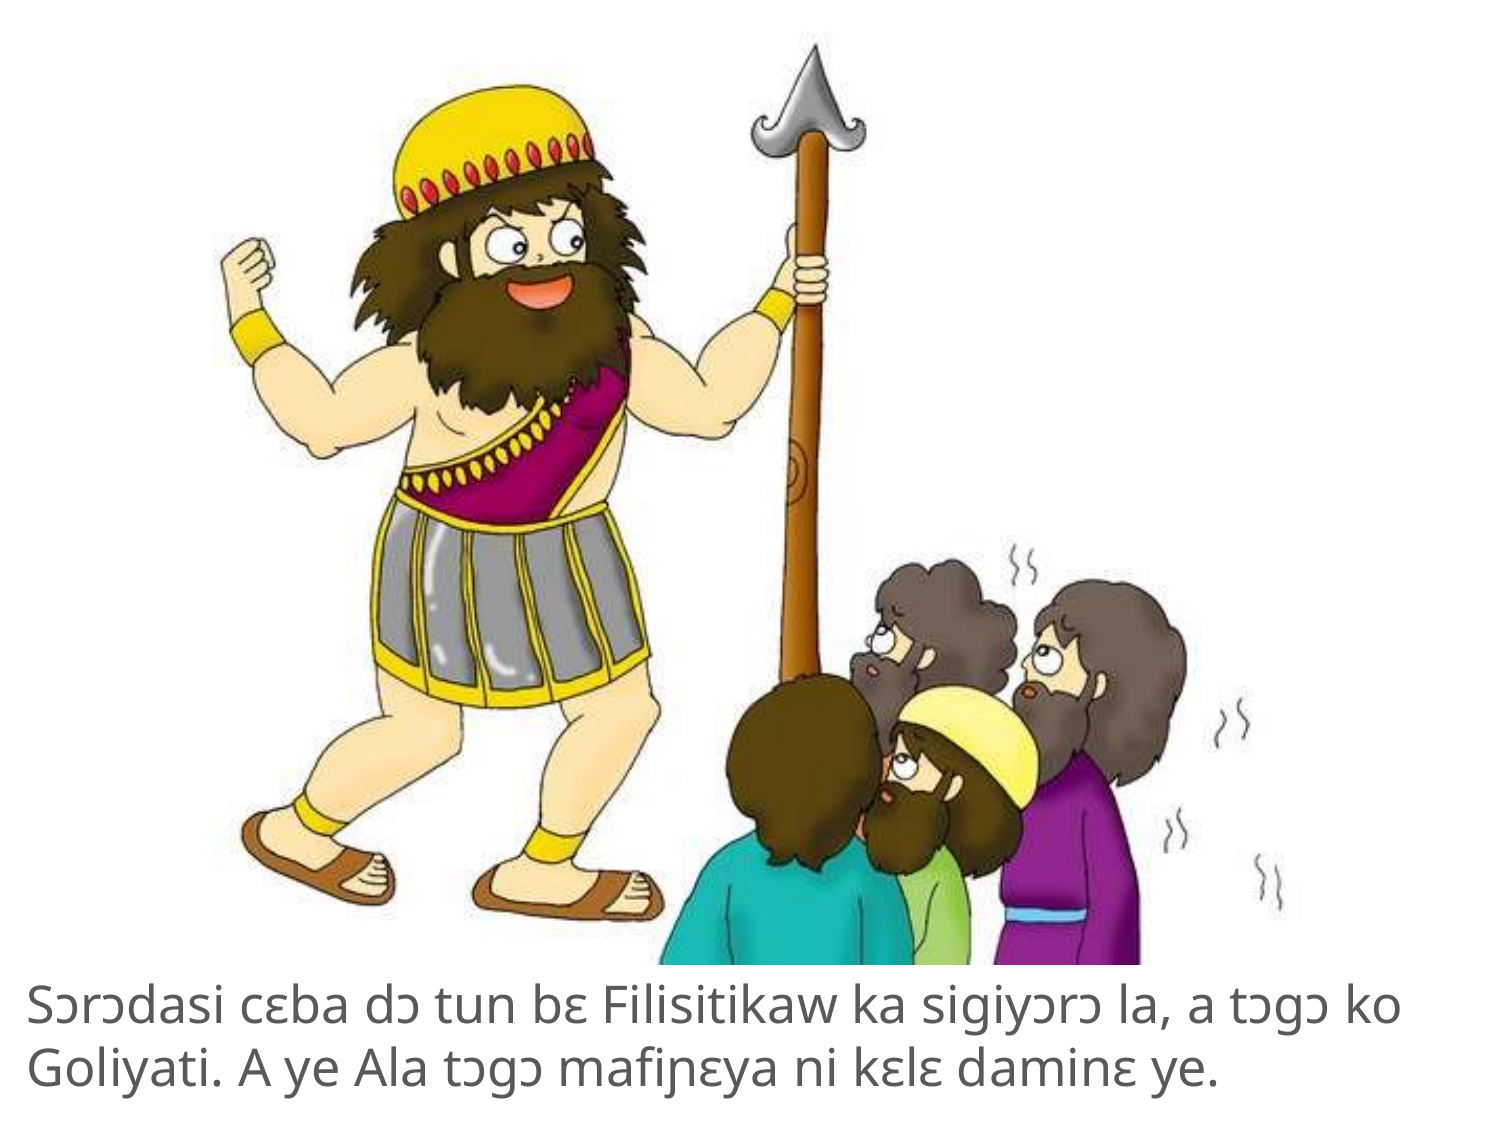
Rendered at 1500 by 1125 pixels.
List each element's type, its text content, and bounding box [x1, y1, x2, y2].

picture [79, 0, 1442, 965]
text_box Sɔrɔdasi cɛba dɔ tun bɛ Filisitikaw ka sigiyɔrɔ la, a tɔgɔ ko Goliyati. A ye Ala tɔgɔ mafiɲɛya ni kɛlɛ daminɛ ye. [11, 964, 1483, 1104]
